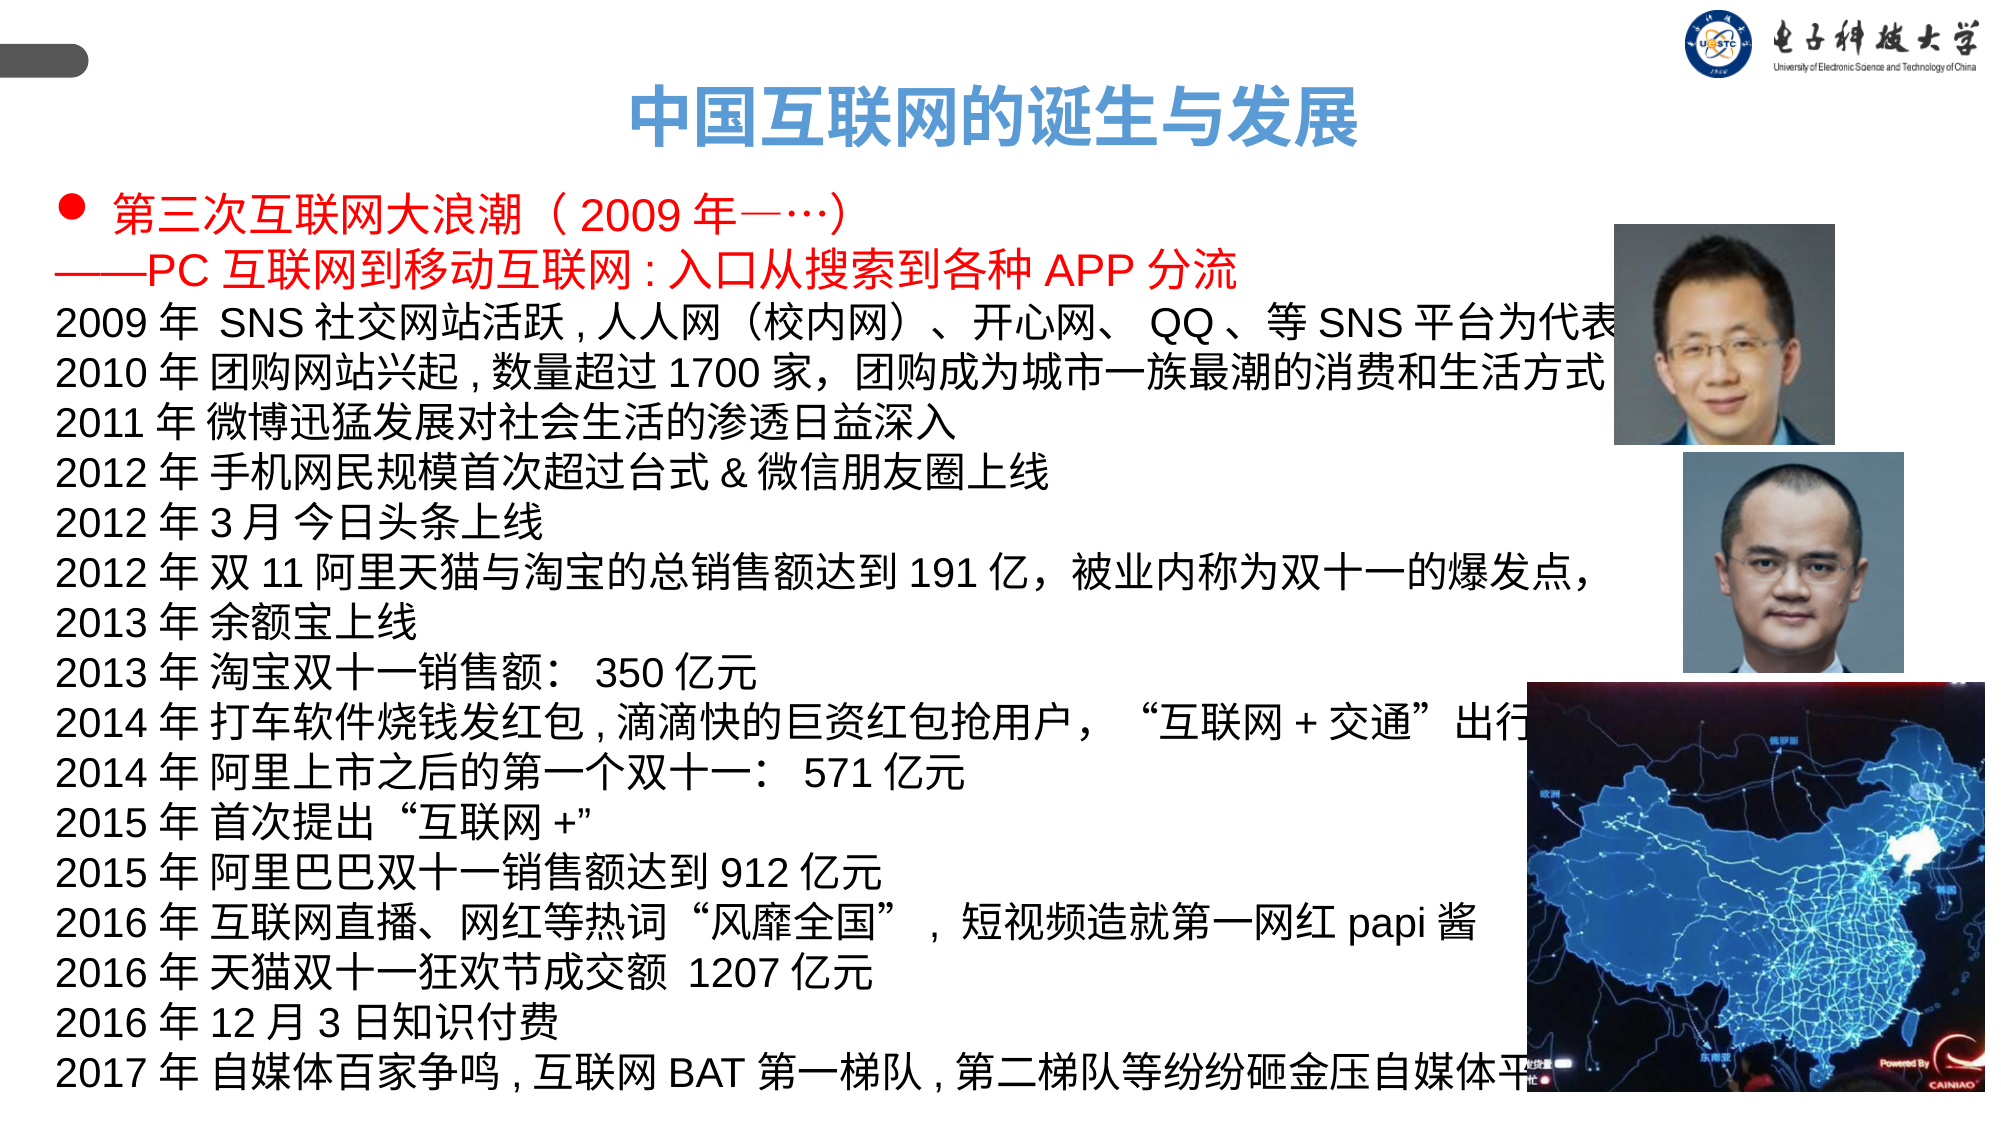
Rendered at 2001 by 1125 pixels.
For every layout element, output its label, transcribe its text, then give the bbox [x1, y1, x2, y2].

text_box 中国互联网的诞生与发展 [102, 66, 1884, 162]
picture [1614, 224, 1835, 445]
picture [1685, 10, 1979, 78]
text_box 第三次互联网大浪潮（2009年—…） ——PC互联网到移动互联网:入口从搜索到各种APP分流 2009年 SNS社交网站活跃,人人网（校内网）、开心网、QQ、等SNS平台为代表 2010年 团购网站兴起,数量超过1700家，团购成为城市一族最潮的消费和生活方式 2011年 微博迅猛发展对社会生活的渗透日益深入 2012年 手机网民规模首次超过台式&微信朋友圈上线 2012年3月 今日头条上线 2012年 双11阿里天猫与淘宝的总销售额达到191亿，被业内称为双十一的爆发点， 2013年 余额宝上线 2013年 淘宝双十一销售额：350亿元 2014年 打车软件烧钱发红包,滴滴快的巨资红包抢用户，“互联网+交通”出行 2014年 阿里上市之后的第一个双十一：571亿元 2015年 首次提出“互联网+” 2015年 阿里巴巴双十一销售额达到912亿元 2016年 互联网直播、网红等热词“风靡全国”, 短视频造就第一网红papi酱 2016年 天猫双十一狂欢节成交额 1207亿元 2016年12月3日知识付费 2017年 自媒体百家争鸣,互联网BAT第一梯队,第二梯队等纷纷砸金压自媒体平台 [40, 178, 1823, 1104]
picture [1683, 452, 1904, 673]
picture [1527, 682, 1985, 1092]
